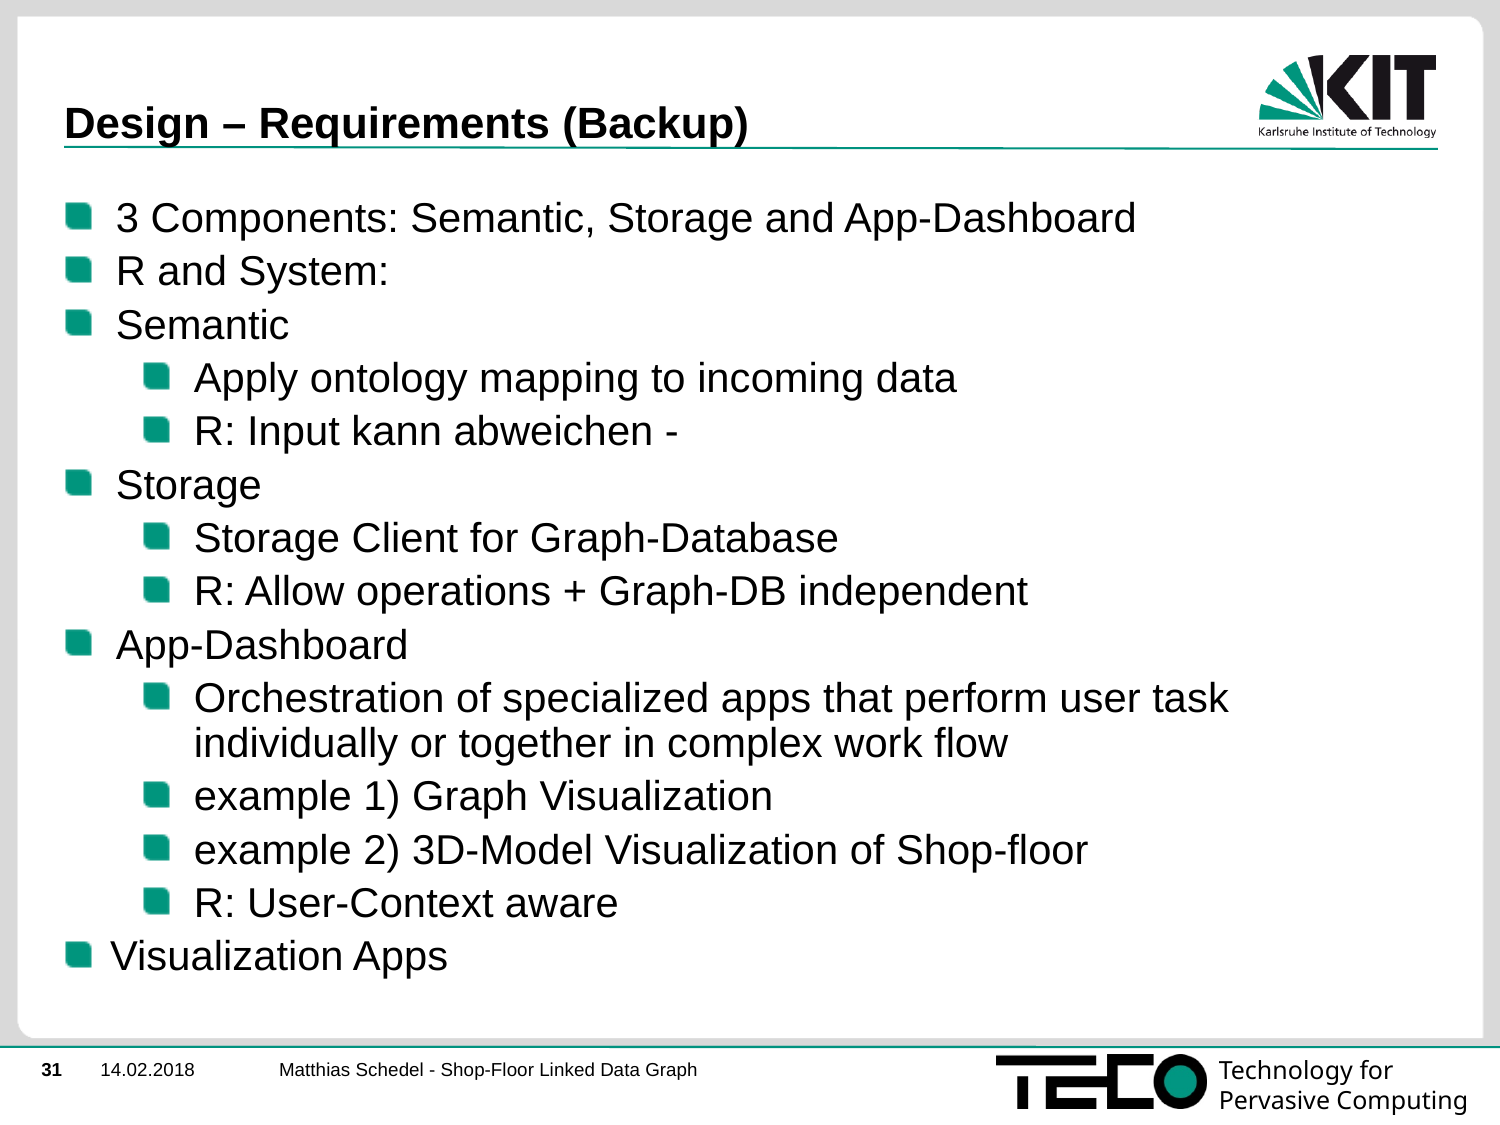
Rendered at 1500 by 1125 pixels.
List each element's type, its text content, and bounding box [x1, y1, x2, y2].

picture [0, 0, 1500, 1046]
text_box Matthias Schedel - Shop-Floor Linked Data Graph [279, 1057, 976, 1080]
picture [996, 1054, 1207, 1109]
slide_number 31 [40, 1056, 65, 1079]
title Design – Requirements (Backup) [63, 54, 1199, 148]
list 3 Components: Semantic, Storage and App-Dashboard R and System: Semantic Apply ontology mapping to incoming data R: Input kann abweichen - Storage Storage Client for Graph-Database R: Allow operations + Graph-DB independent App-Dashboard Orchestration of specialized apps that perform user task individually or together in complex work flow example 1) Graph Visualization example 2) 3D-Model Visualization of Shop-floor R: User-Context aware Visualization Apps [63, 196, 1436, 1000]
